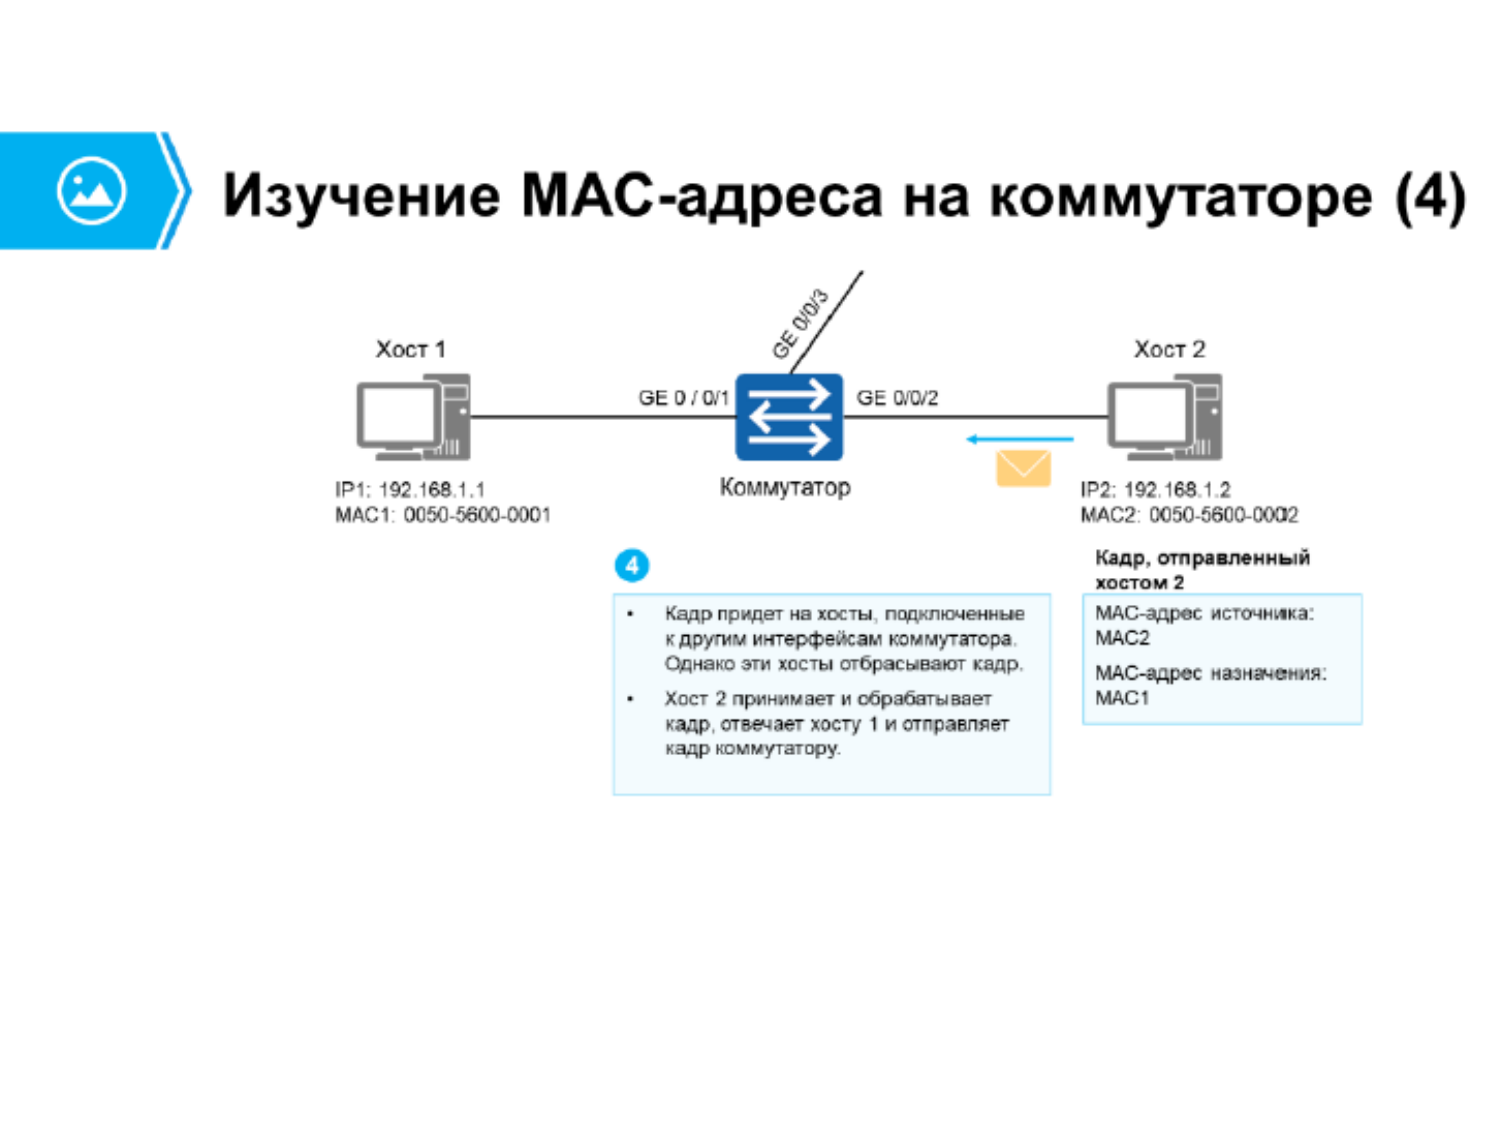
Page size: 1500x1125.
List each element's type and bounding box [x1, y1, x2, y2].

list [0, 122, 1500, 815]
